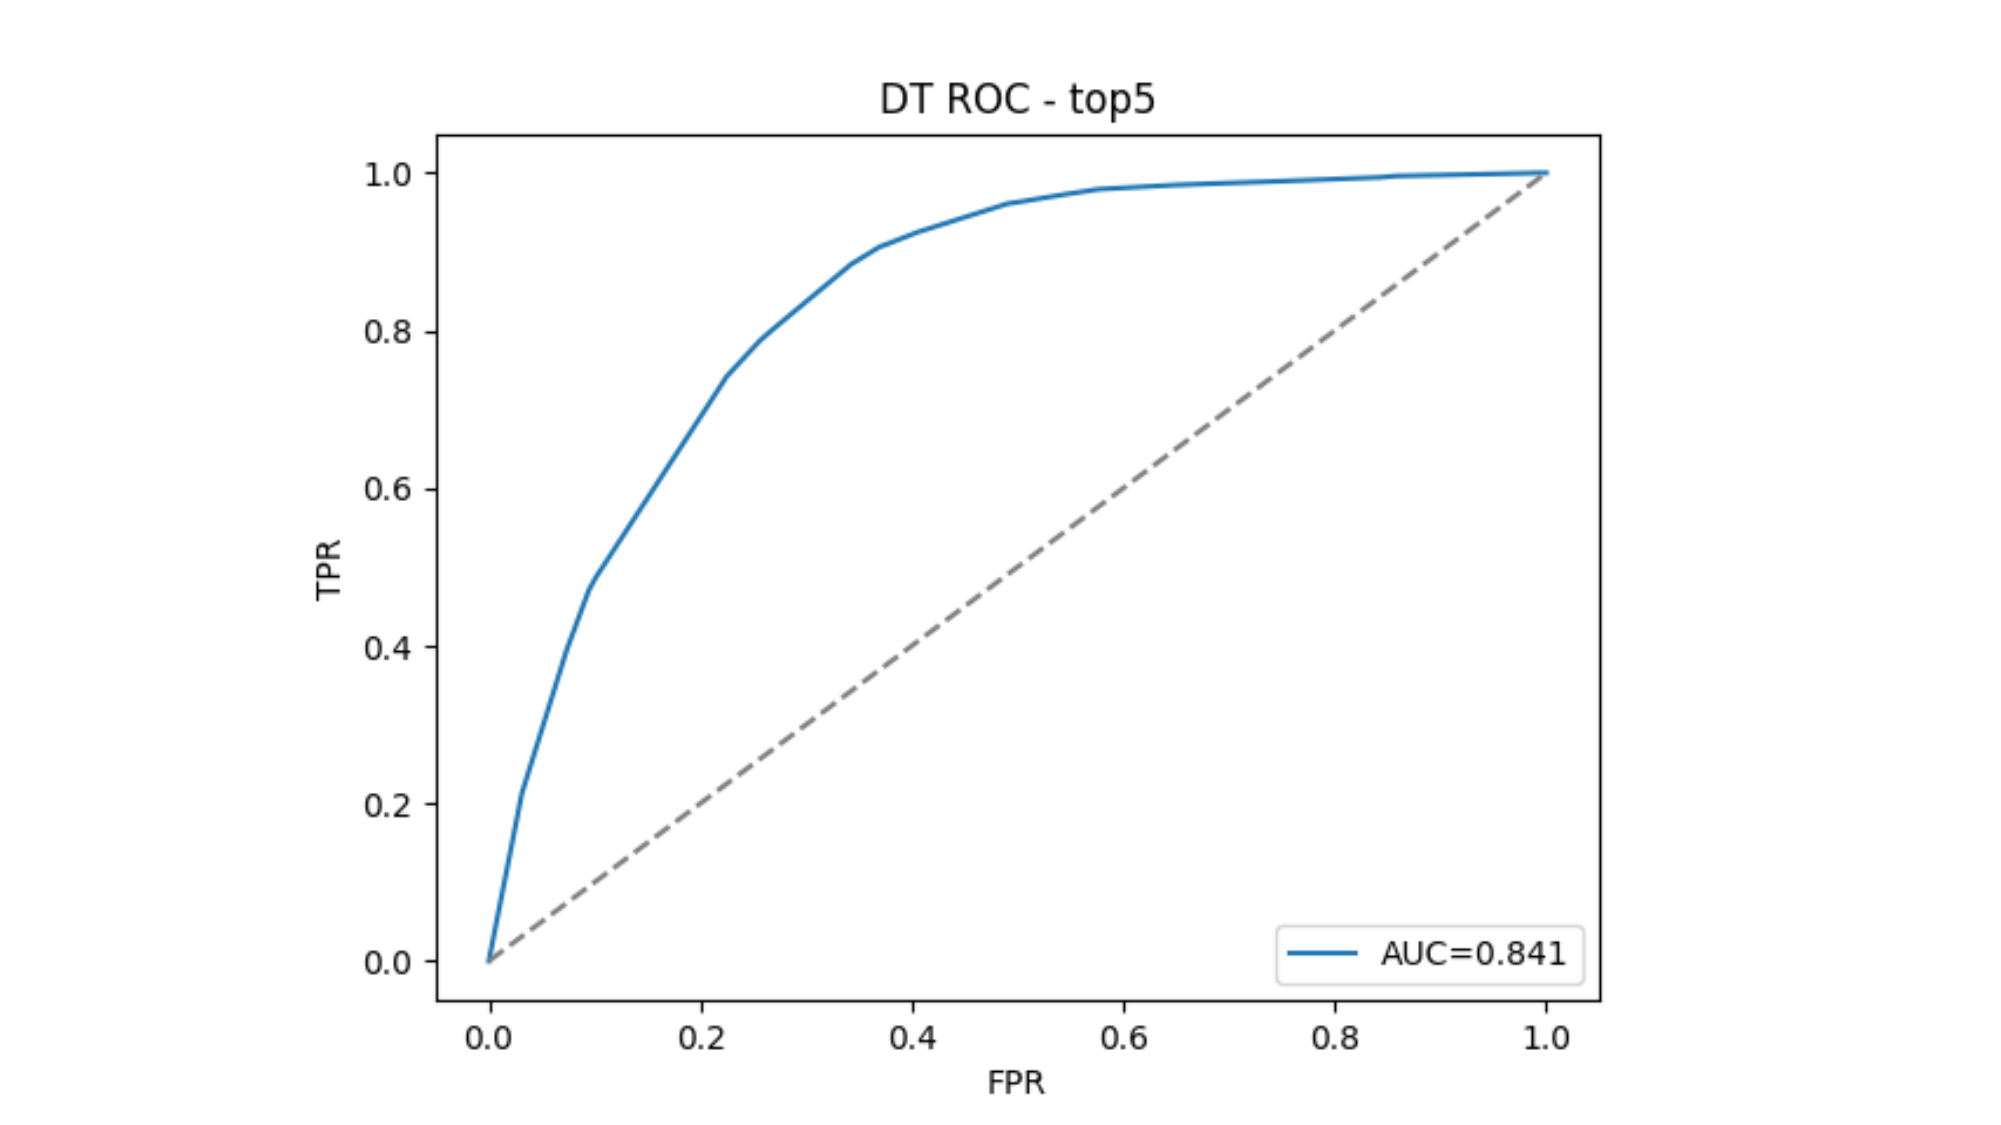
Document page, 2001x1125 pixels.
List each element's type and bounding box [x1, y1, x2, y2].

picture [249, 0, 1750, 1125]
